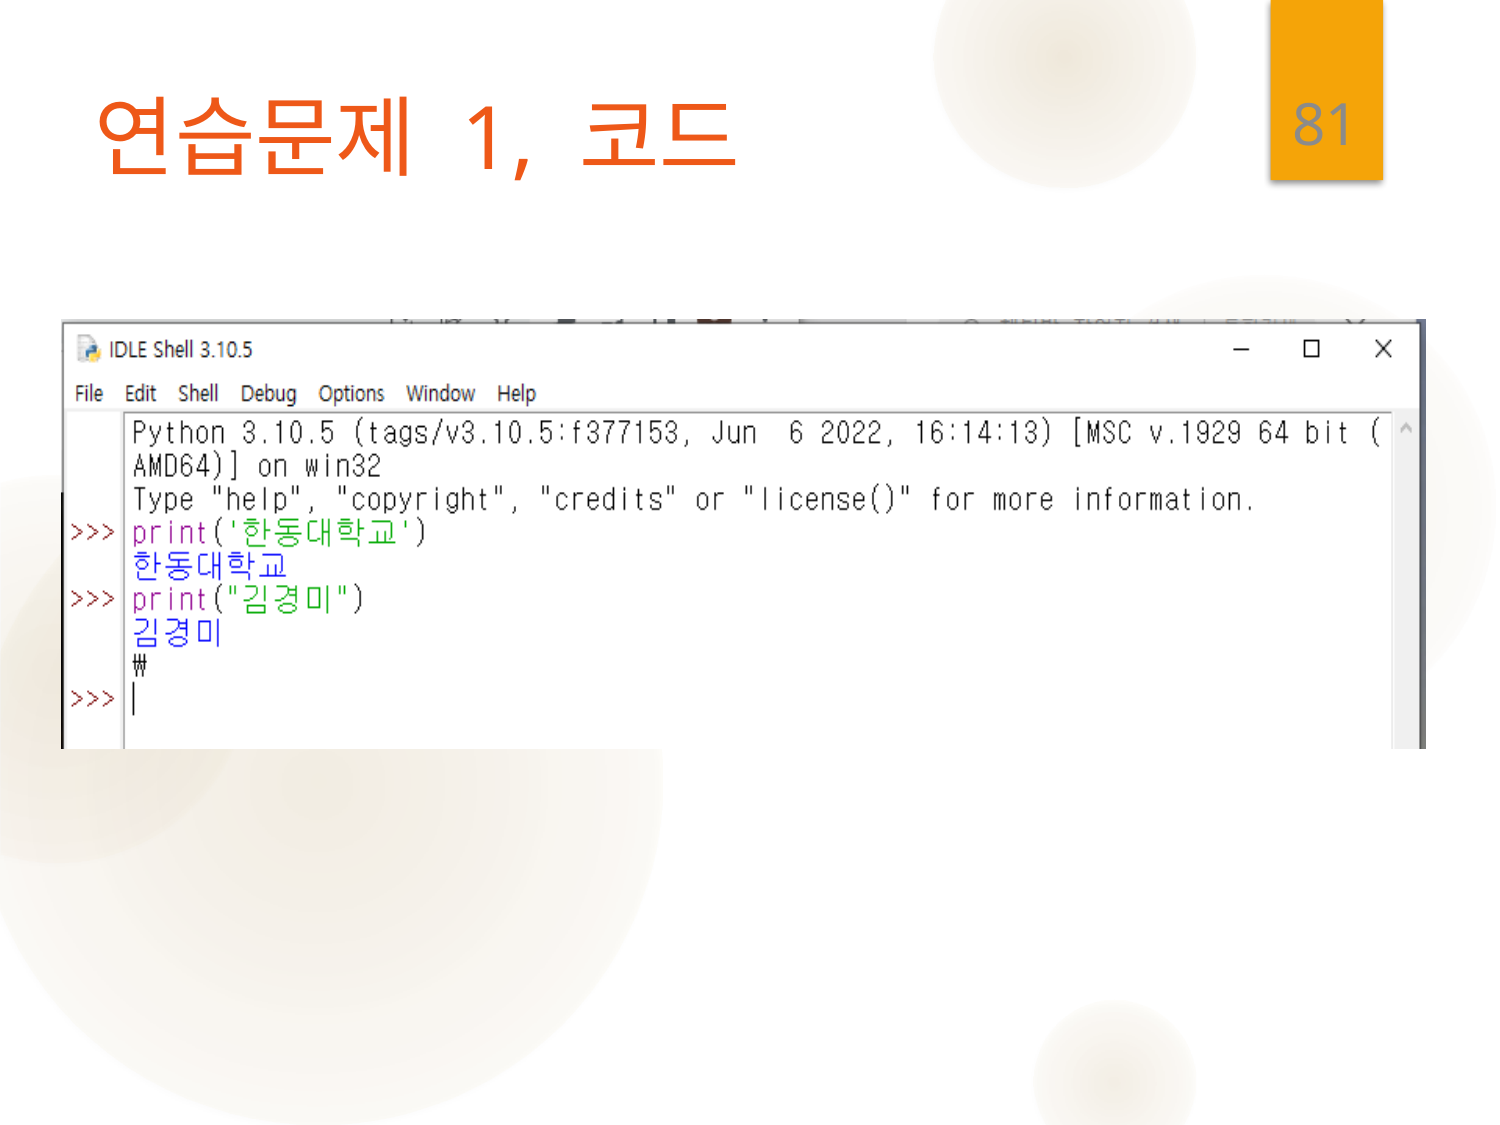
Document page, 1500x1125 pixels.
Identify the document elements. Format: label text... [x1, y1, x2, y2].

title 연습문제 1, 코드 [79, 74, 1237, 304]
picture [60, 319, 1426, 749]
slide_number 81 [1273, 48, 1378, 175]
